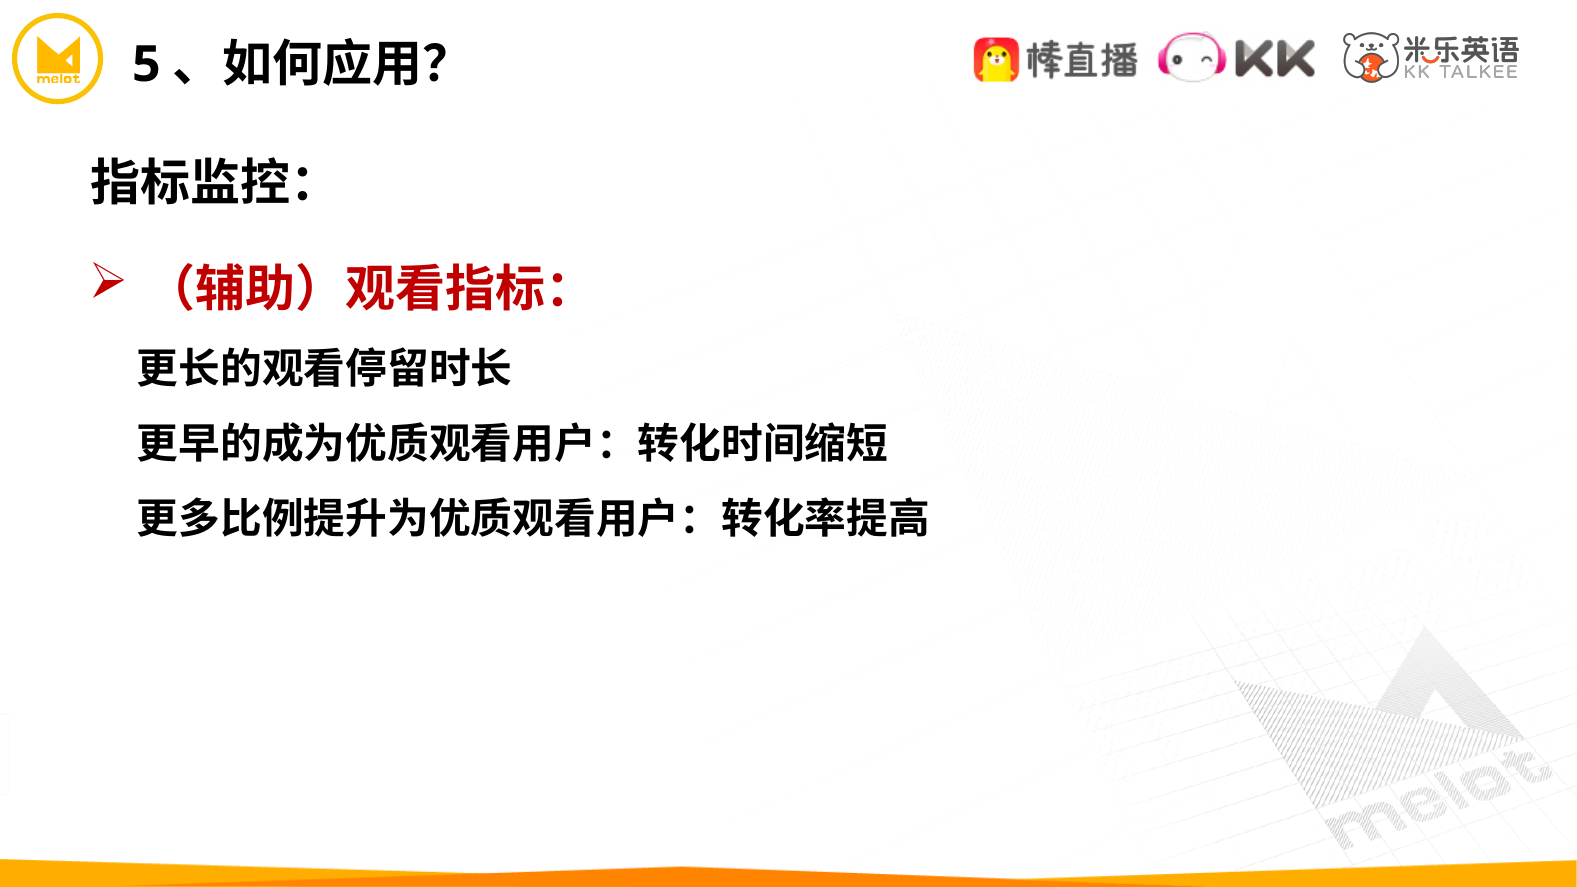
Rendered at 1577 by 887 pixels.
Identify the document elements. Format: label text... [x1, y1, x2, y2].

text_box 5、如何应用？ [120, 11, 933, 111]
text_box （辅助）观看指标： 更长的观看停留时长 更早的成为优质观看用户：转化时间缩短 更多比例提升为优质观看用户：转化率提高 [74, 218, 1515, 549]
picture [0, 0, 1577, 887]
text_box 指标监控： [75, 143, 356, 218]
